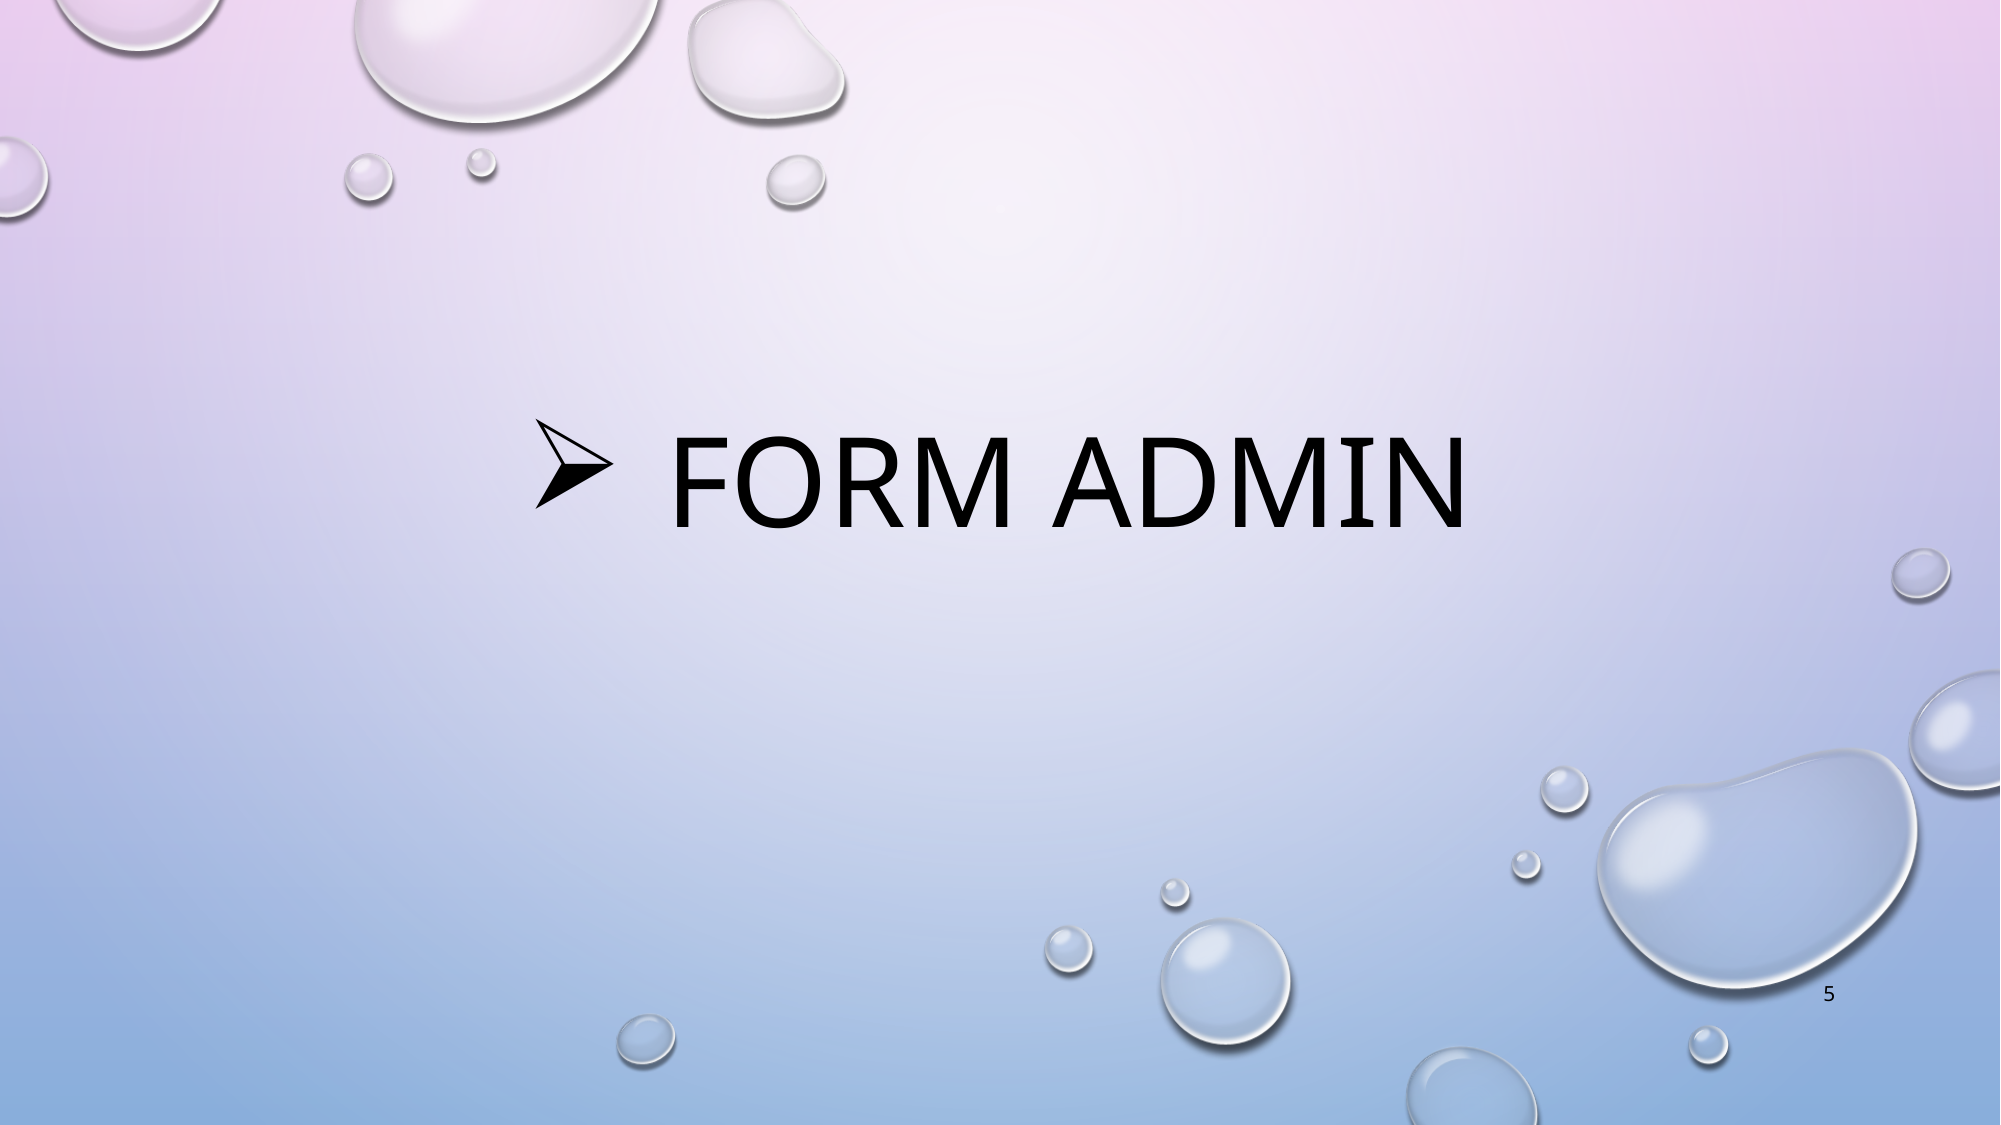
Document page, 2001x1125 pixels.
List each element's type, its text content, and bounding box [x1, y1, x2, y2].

picture [0, 0, 2000, 1125]
text_box Form admin [149, 300, 1850, 563]
slide_number 5 [1724, 965, 1851, 1025]
